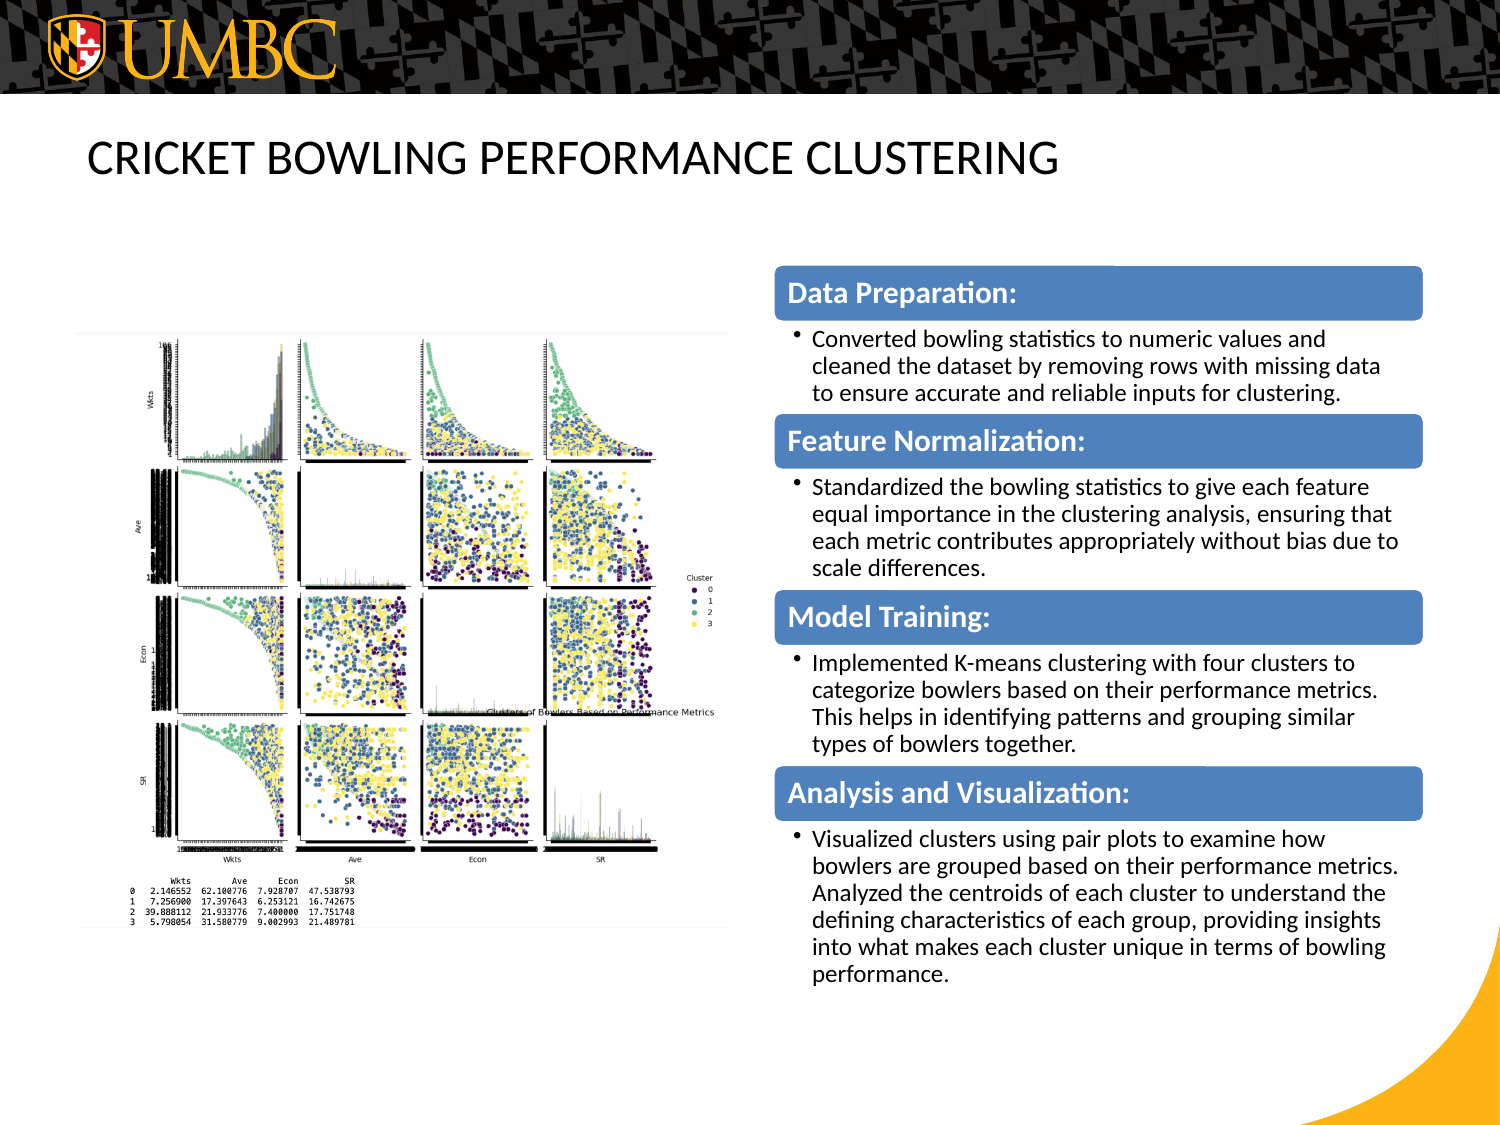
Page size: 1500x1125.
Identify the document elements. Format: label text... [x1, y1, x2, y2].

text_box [772, 258, 1426, 1002]
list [74, 332, 728, 928]
picture [1299, 921, 1500, 1125]
picture [0, 0, 1500, 94]
title CRICKET BOWLING PERFORMANCE CLUSTERING [86, 131, 1126, 246]
